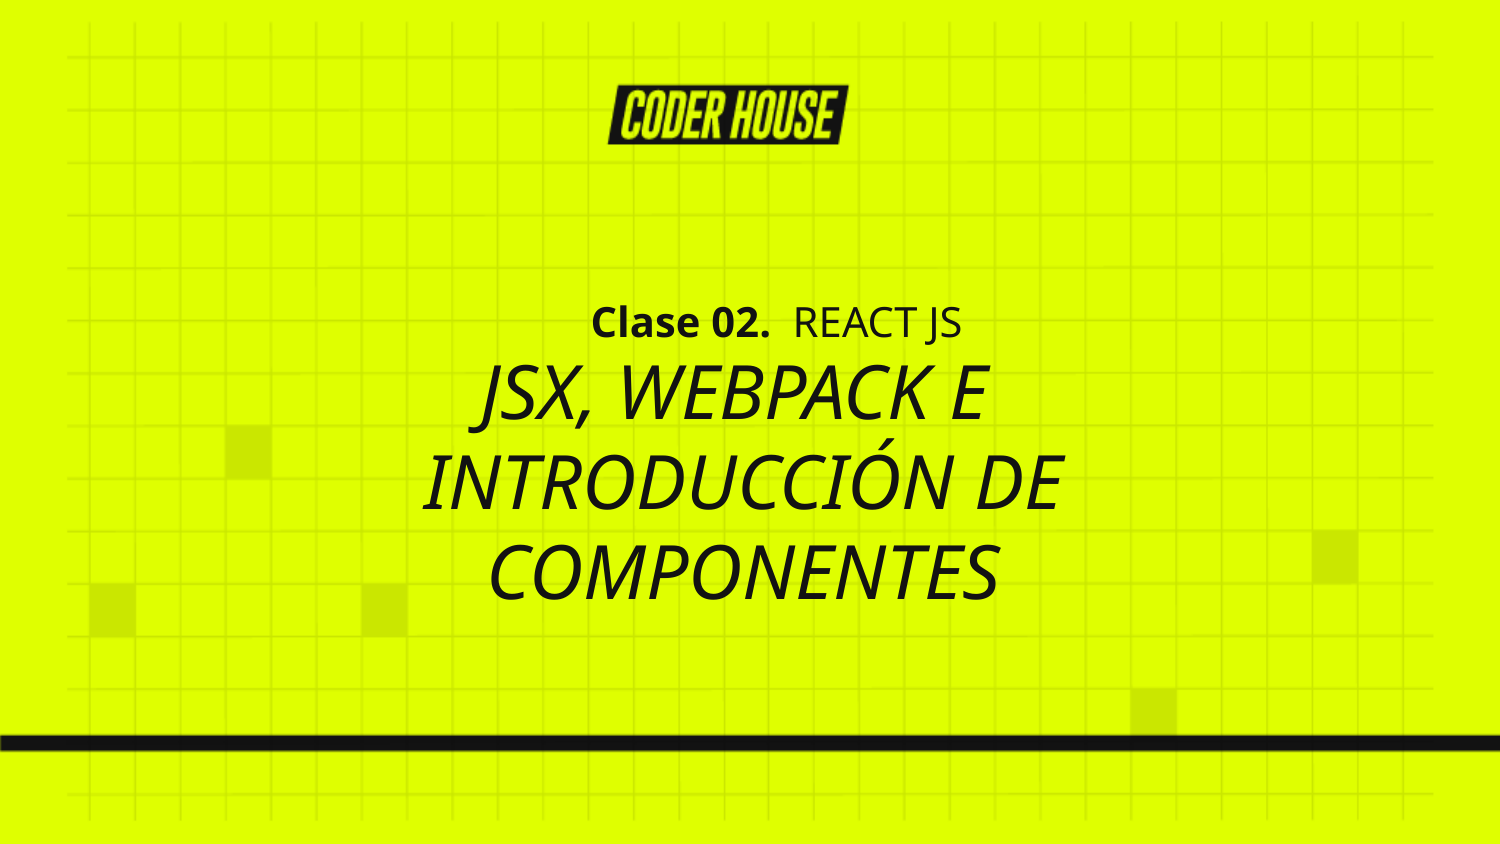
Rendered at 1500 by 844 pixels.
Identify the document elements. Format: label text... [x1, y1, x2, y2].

text_box JSX, WEBPACK E INTRODUCCIÓN DE COMPONENTES [280, 348, 1208, 608]
picture [0, 0, 1500, 844]
text_box [115, 718, 400, 797]
text_box Clase 02. REACT JS [267, 269, 1233, 348]
